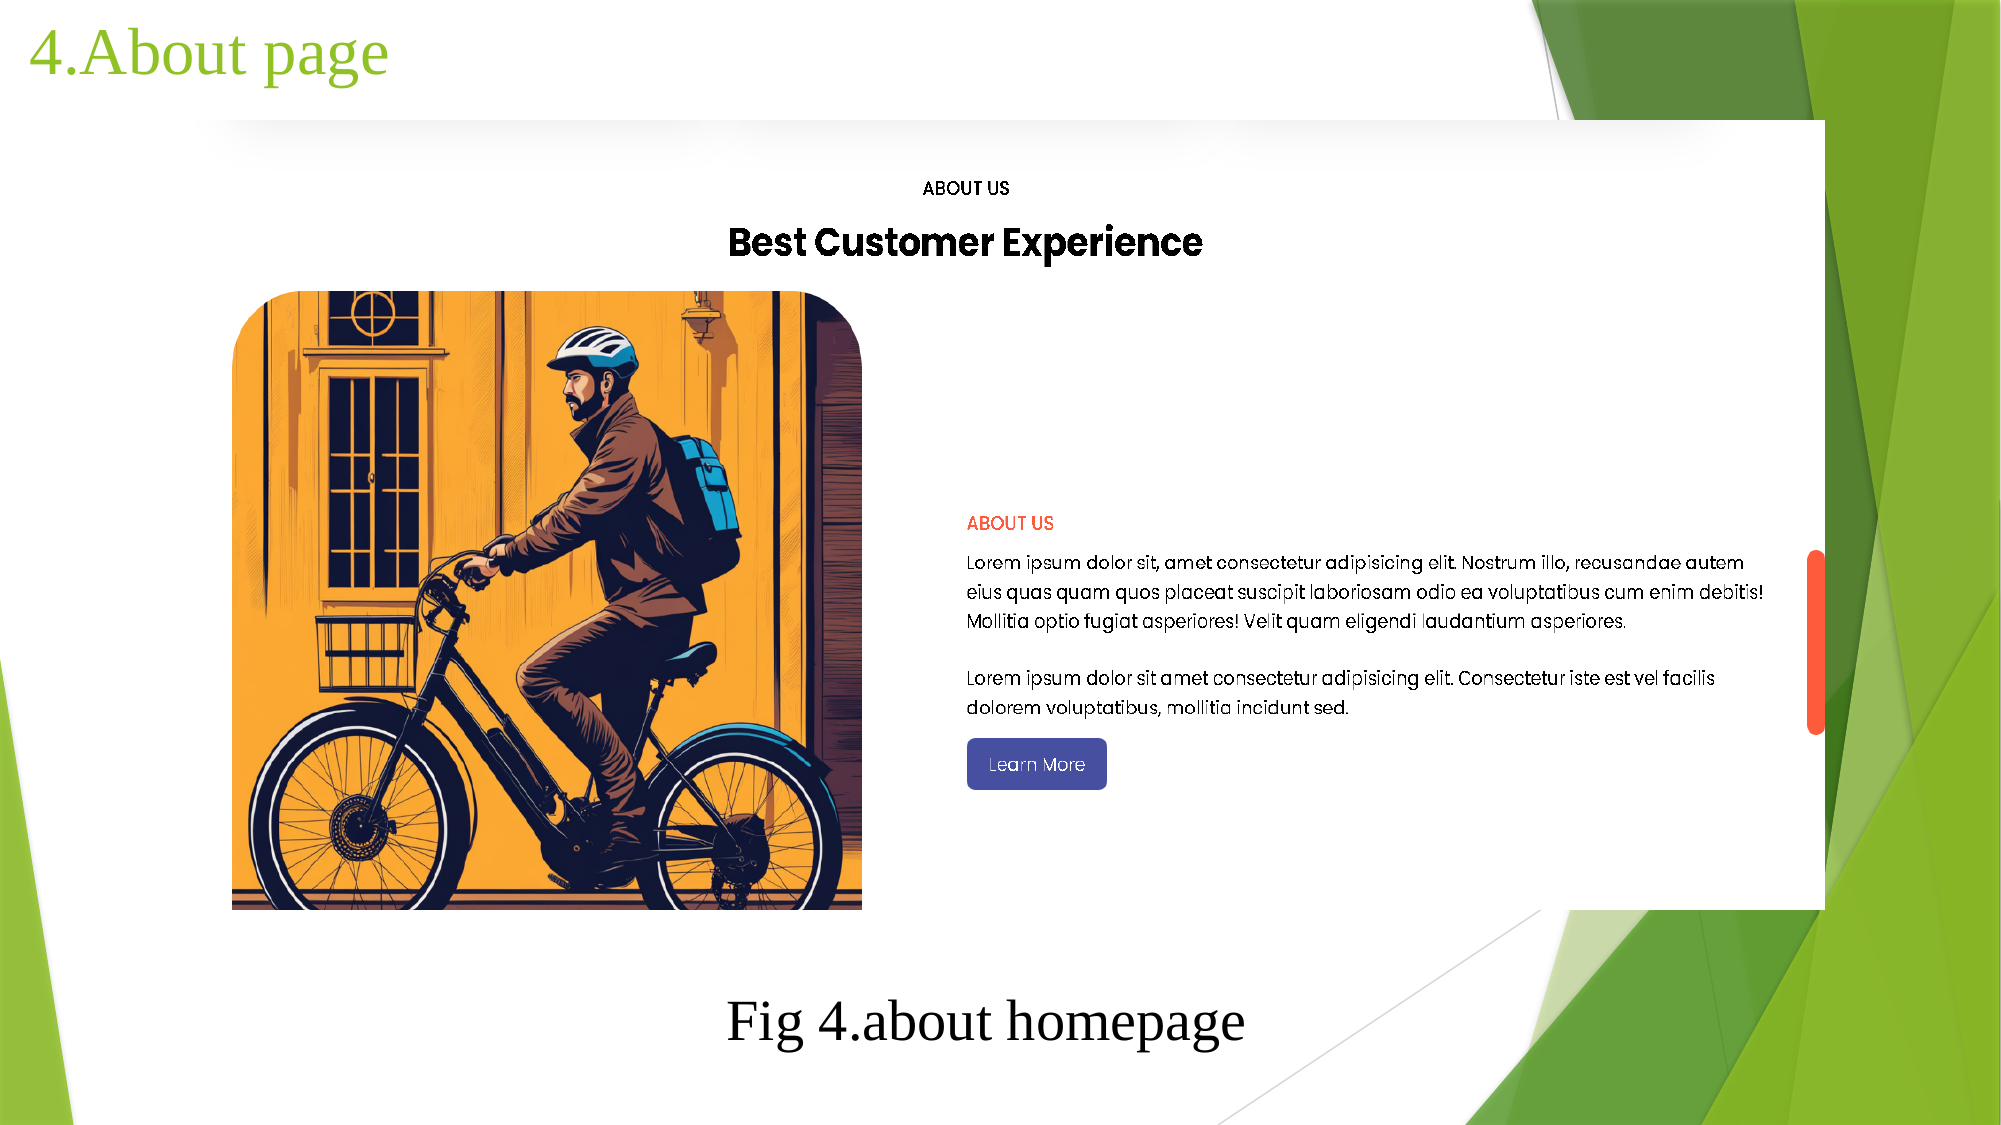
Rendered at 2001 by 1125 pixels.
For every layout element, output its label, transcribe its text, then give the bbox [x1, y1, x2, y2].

text_box Fig 4.about homepage [496, 969, 1504, 1060]
title 4.About page [14, 0, 1425, 217]
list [125, 120, 1825, 910]
